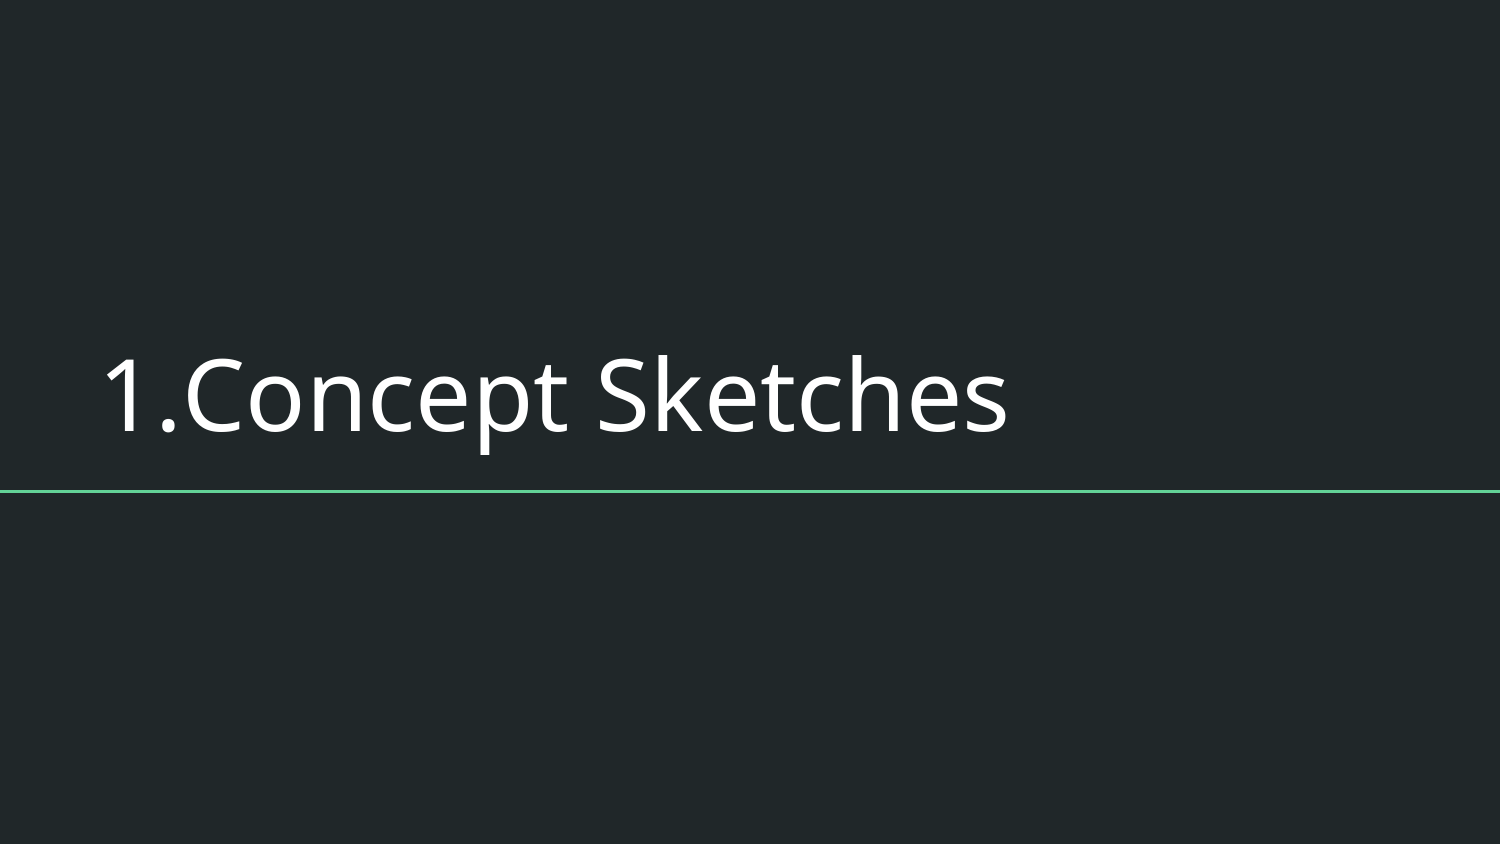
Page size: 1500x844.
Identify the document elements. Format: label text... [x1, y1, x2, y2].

title Concept Sketches [83, 206, 1417, 467]
